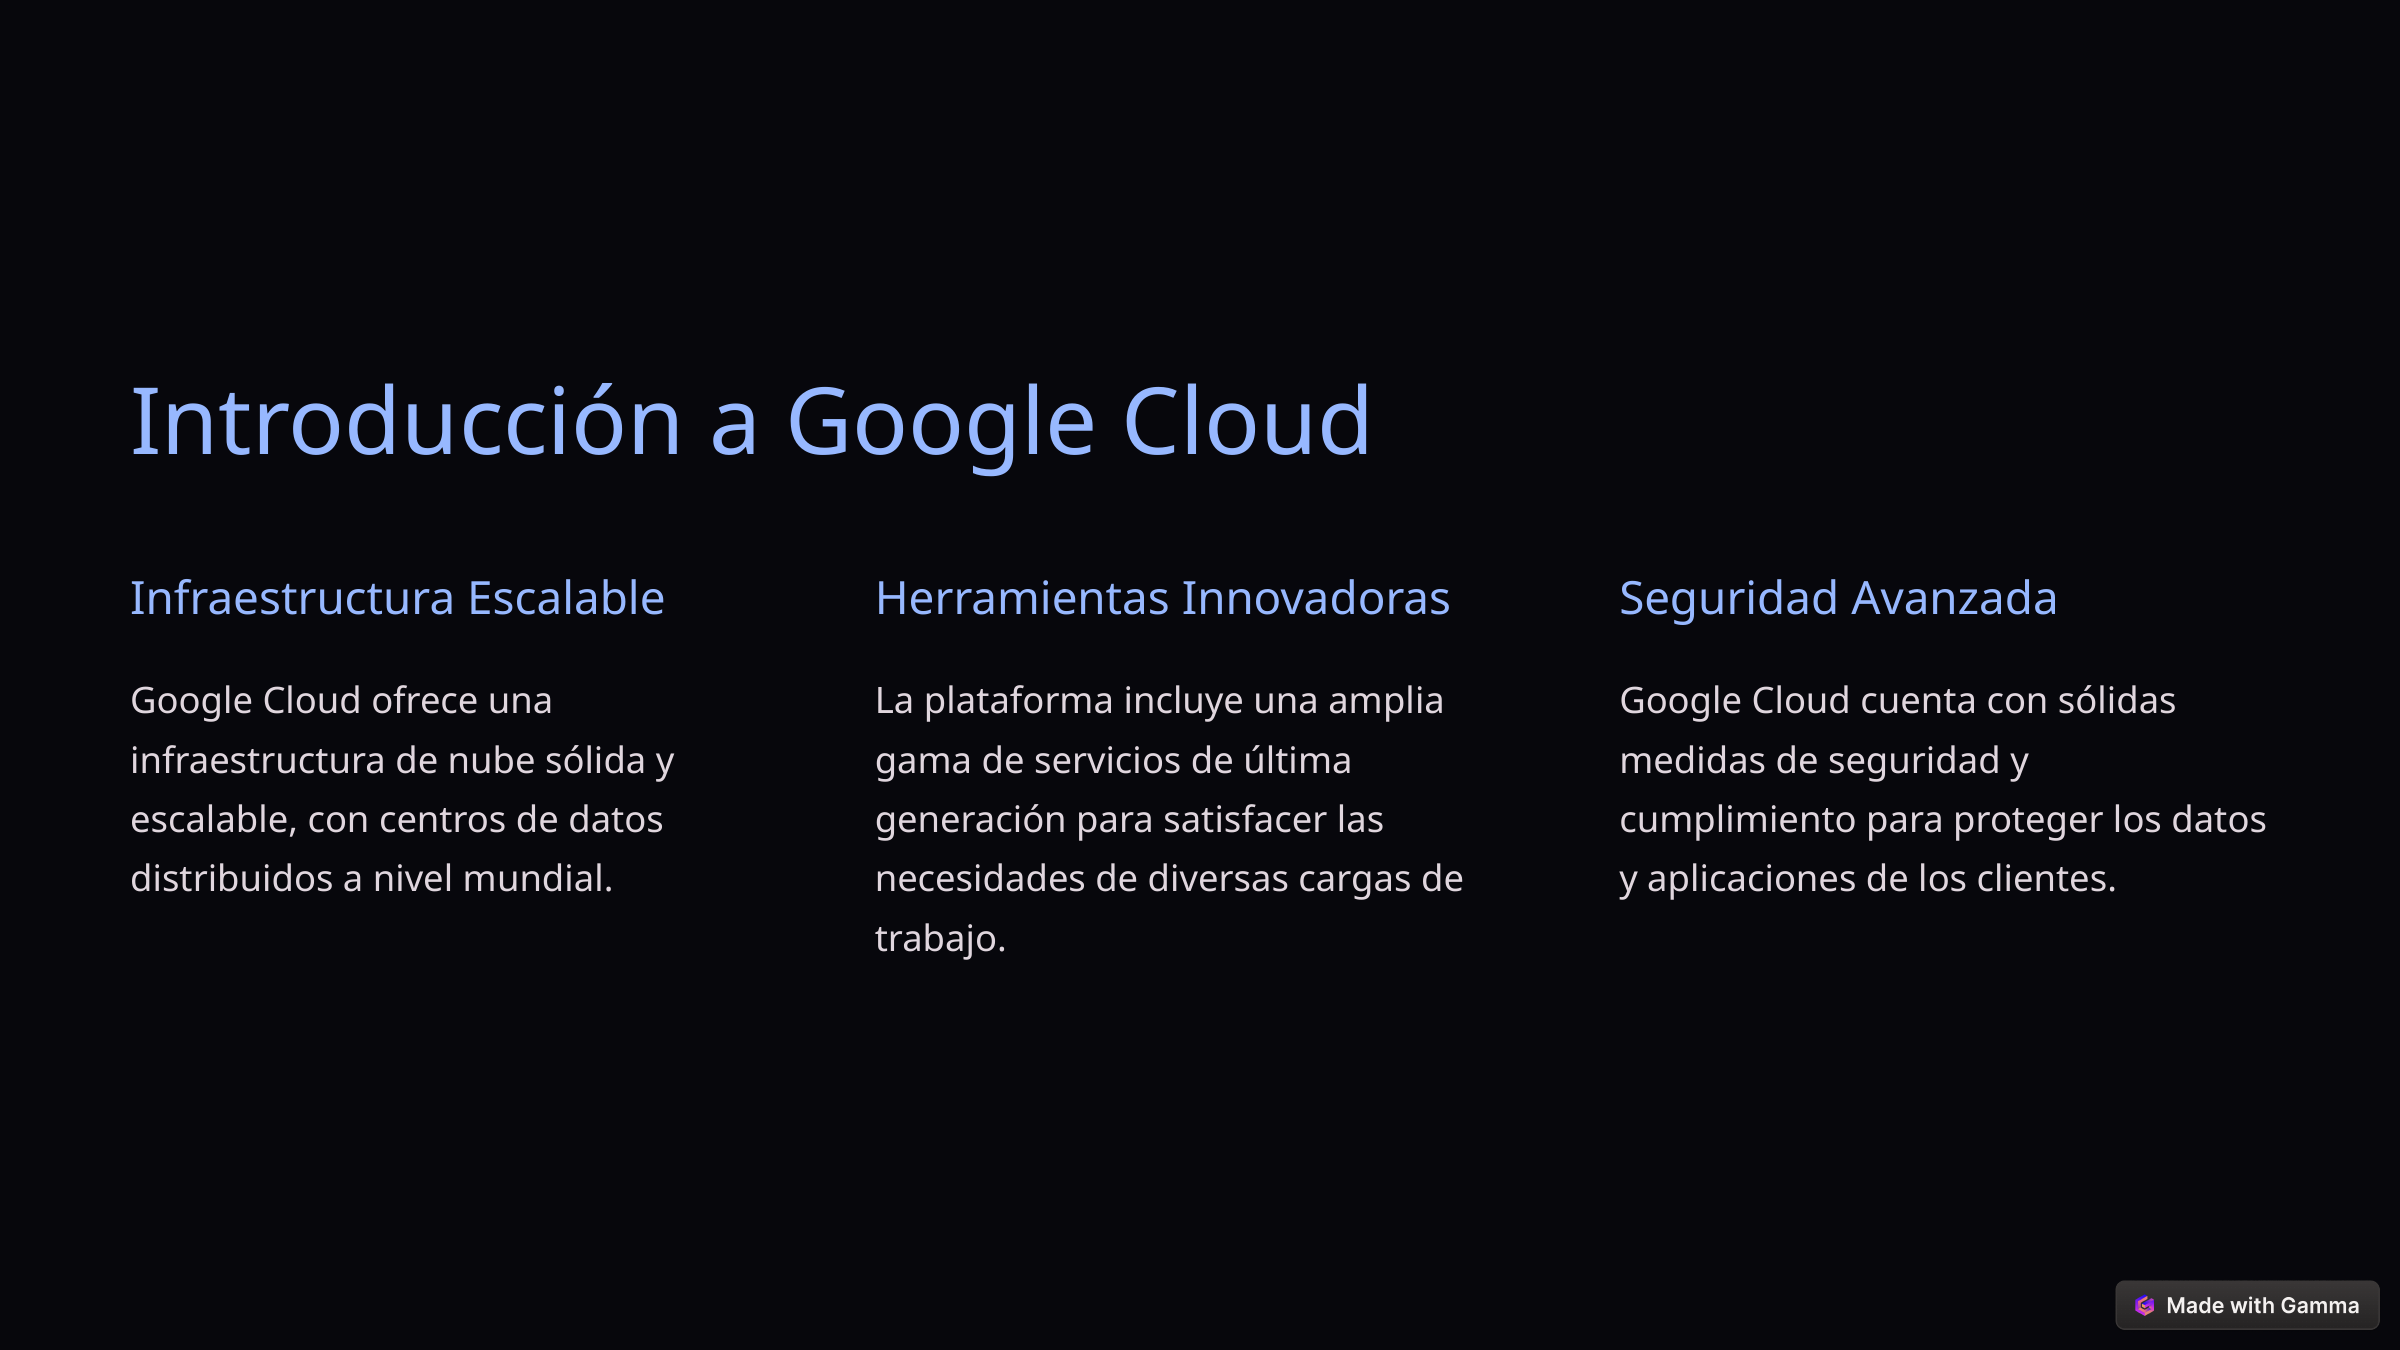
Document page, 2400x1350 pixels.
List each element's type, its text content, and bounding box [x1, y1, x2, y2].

text_box Google Cloud ofrece una infraestructura de nube sólida y escalable, con centros de datos distribuidos a nivel mundial. [130, 661, 783, 900]
text_box Introducción a Google Cloud [130, 357, 1506, 474]
picture [2106, 1271, 2389, 1339]
text_box Infraestructura Escalable [130, 566, 719, 625]
text_box Google Cloud cuenta con sólidas medidas de seguridad y cumplimiento para proteger los datos y aplicaciones de los clientes. [1619, 661, 2272, 900]
text_box Seguridad Avanzada [1619, 566, 2105, 625]
text_box La plataforma incluye una amplia gama de servicios de última generación para satisfacer las necesidades de diversas cargas de trabajo. [874, 661, 1528, 960]
text_box Herramientas Innovadoras [874, 566, 1502, 625]
